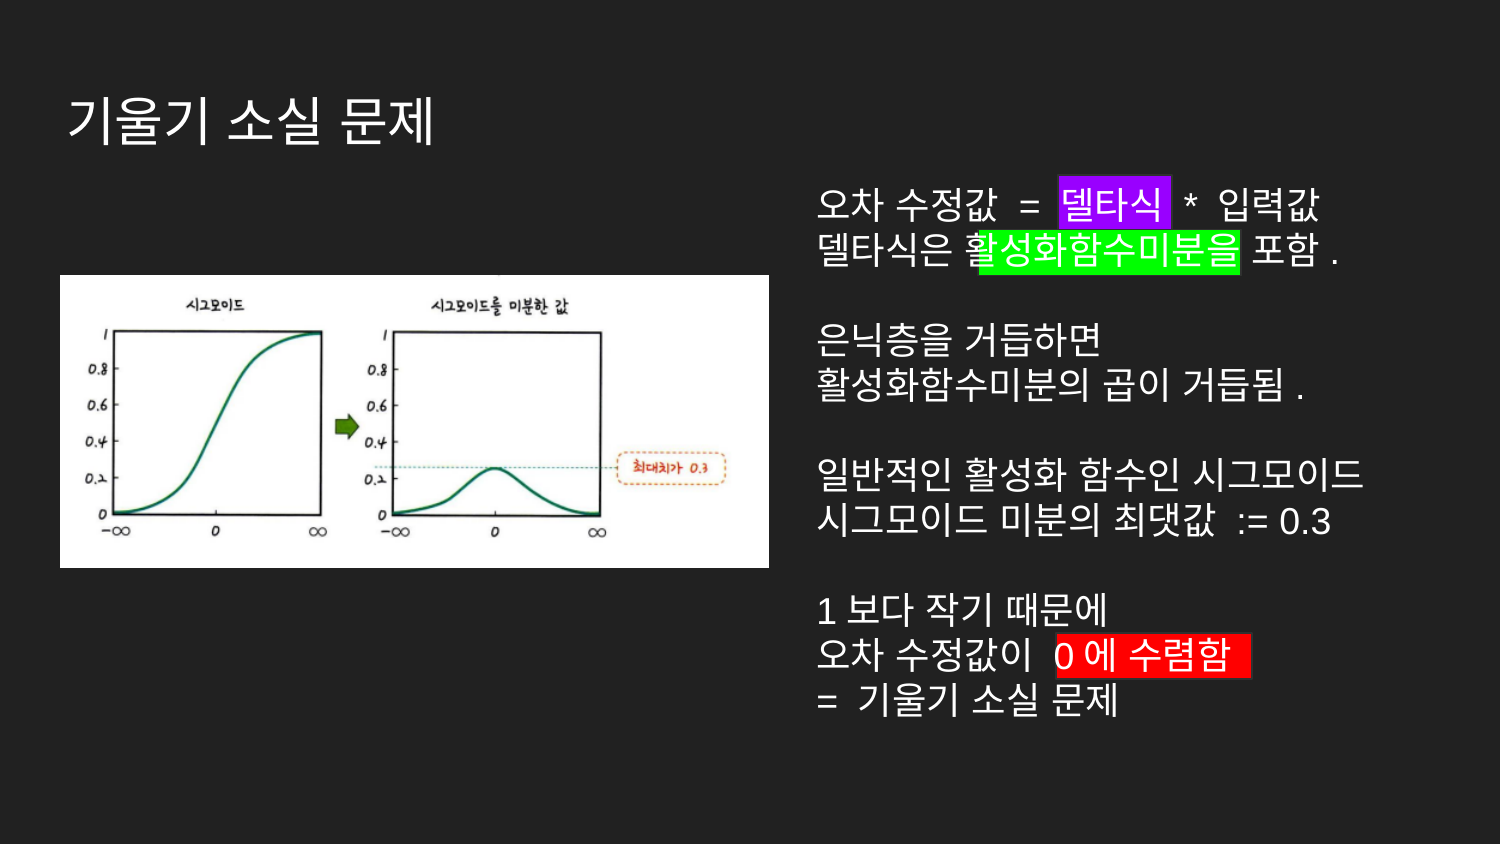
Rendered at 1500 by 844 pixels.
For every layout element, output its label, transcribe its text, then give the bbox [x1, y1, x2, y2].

text_box 오차 수정값 = 델타식 * 입력값 델타식은 활성화함수미분을 포함. 은닉층을 거듭하면 활성화함수미분의 곱이 거듭됨. 일반적인 활성화 함수인 시그모이드 시그모이드 미분의 최댓값 := 0.3 1보다 작기 때문에 오차 수정값이 0에 수렴함 = 기울기 소실 문제 [801, 166, 1474, 737]
title 기울기 소실 문제 [51, 72, 1449, 167]
picture [59, 275, 770, 569]
